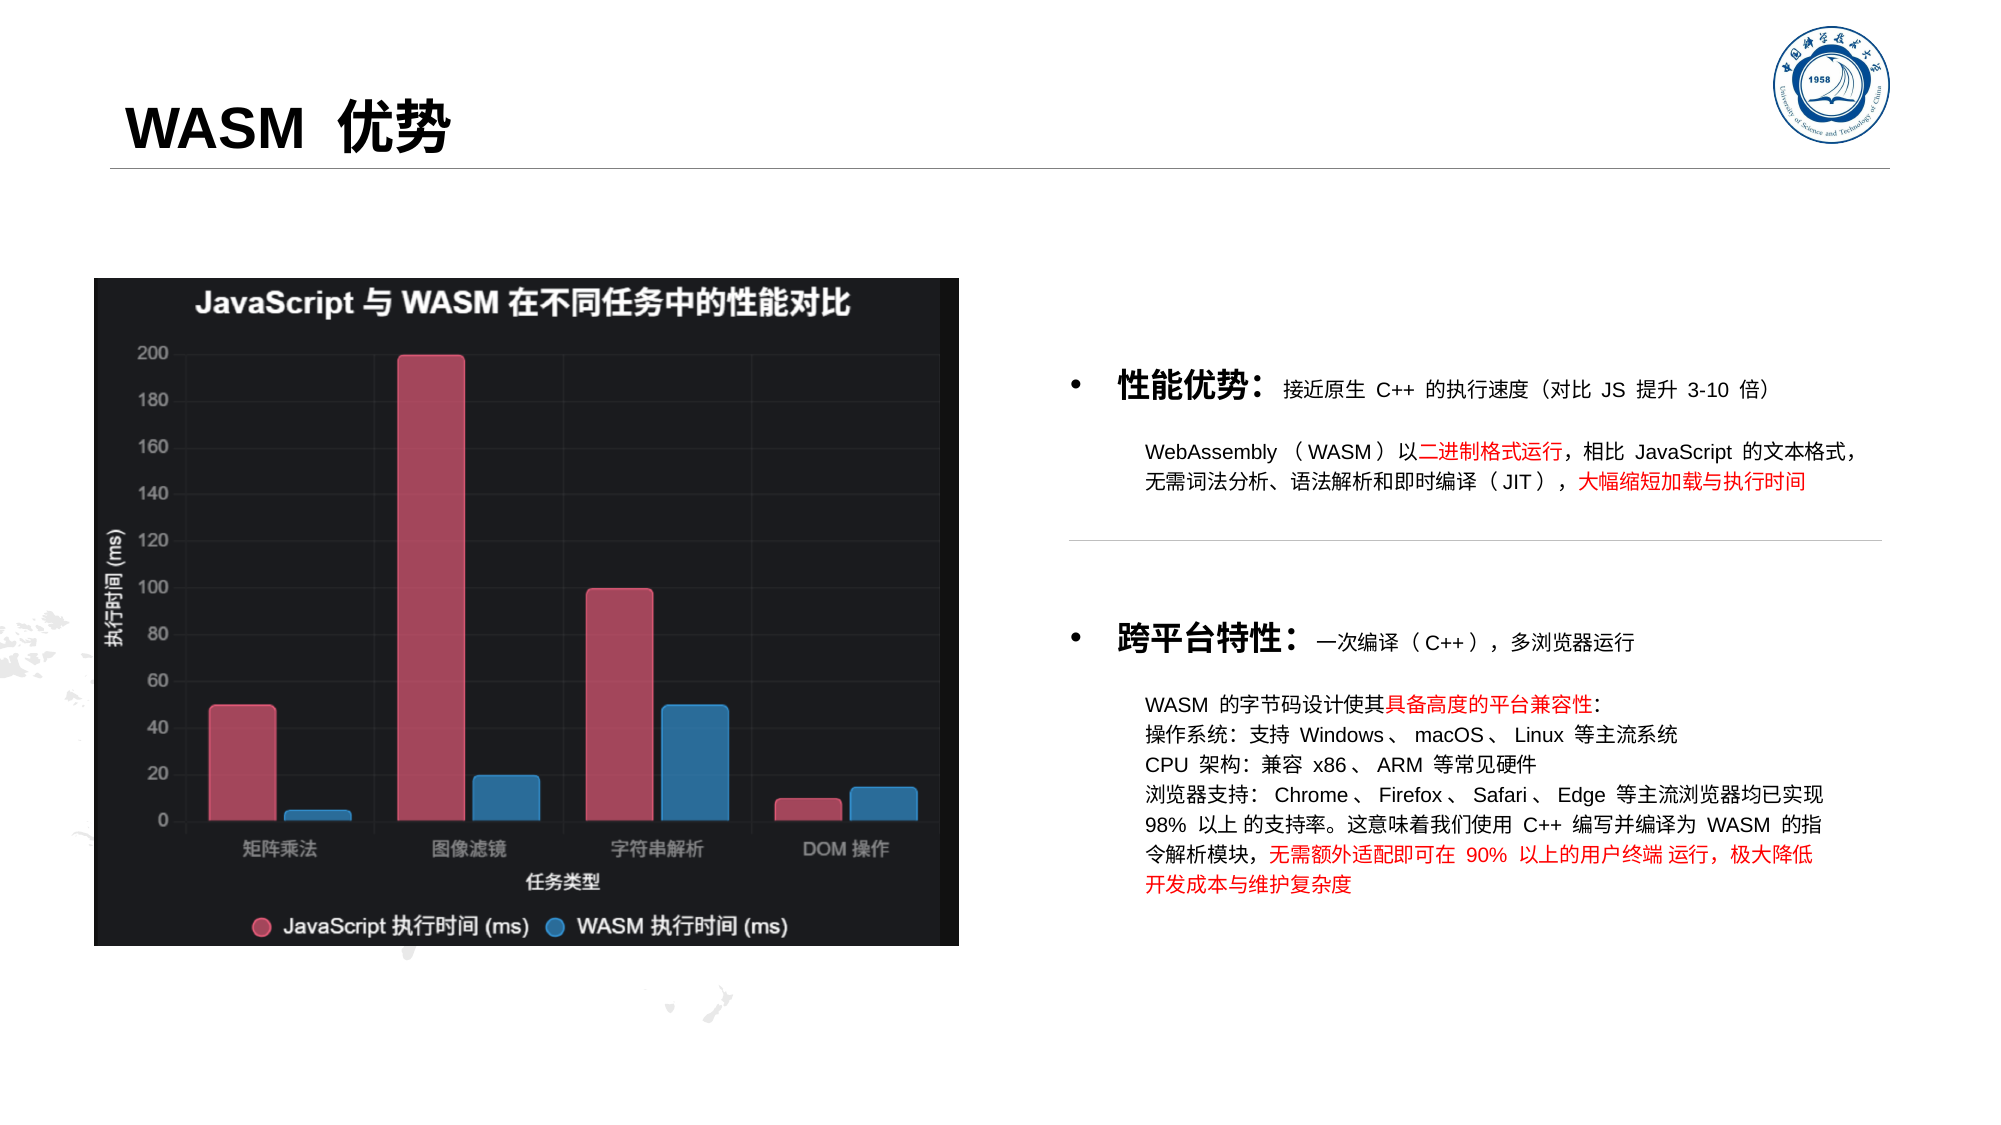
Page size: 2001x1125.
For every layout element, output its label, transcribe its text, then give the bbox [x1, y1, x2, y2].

picture [1772, 25, 1890, 144]
picture [94, 278, 959, 946]
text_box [0, 320, 1883, 1024]
title WASM 优势 [109, 0, 1890, 169]
